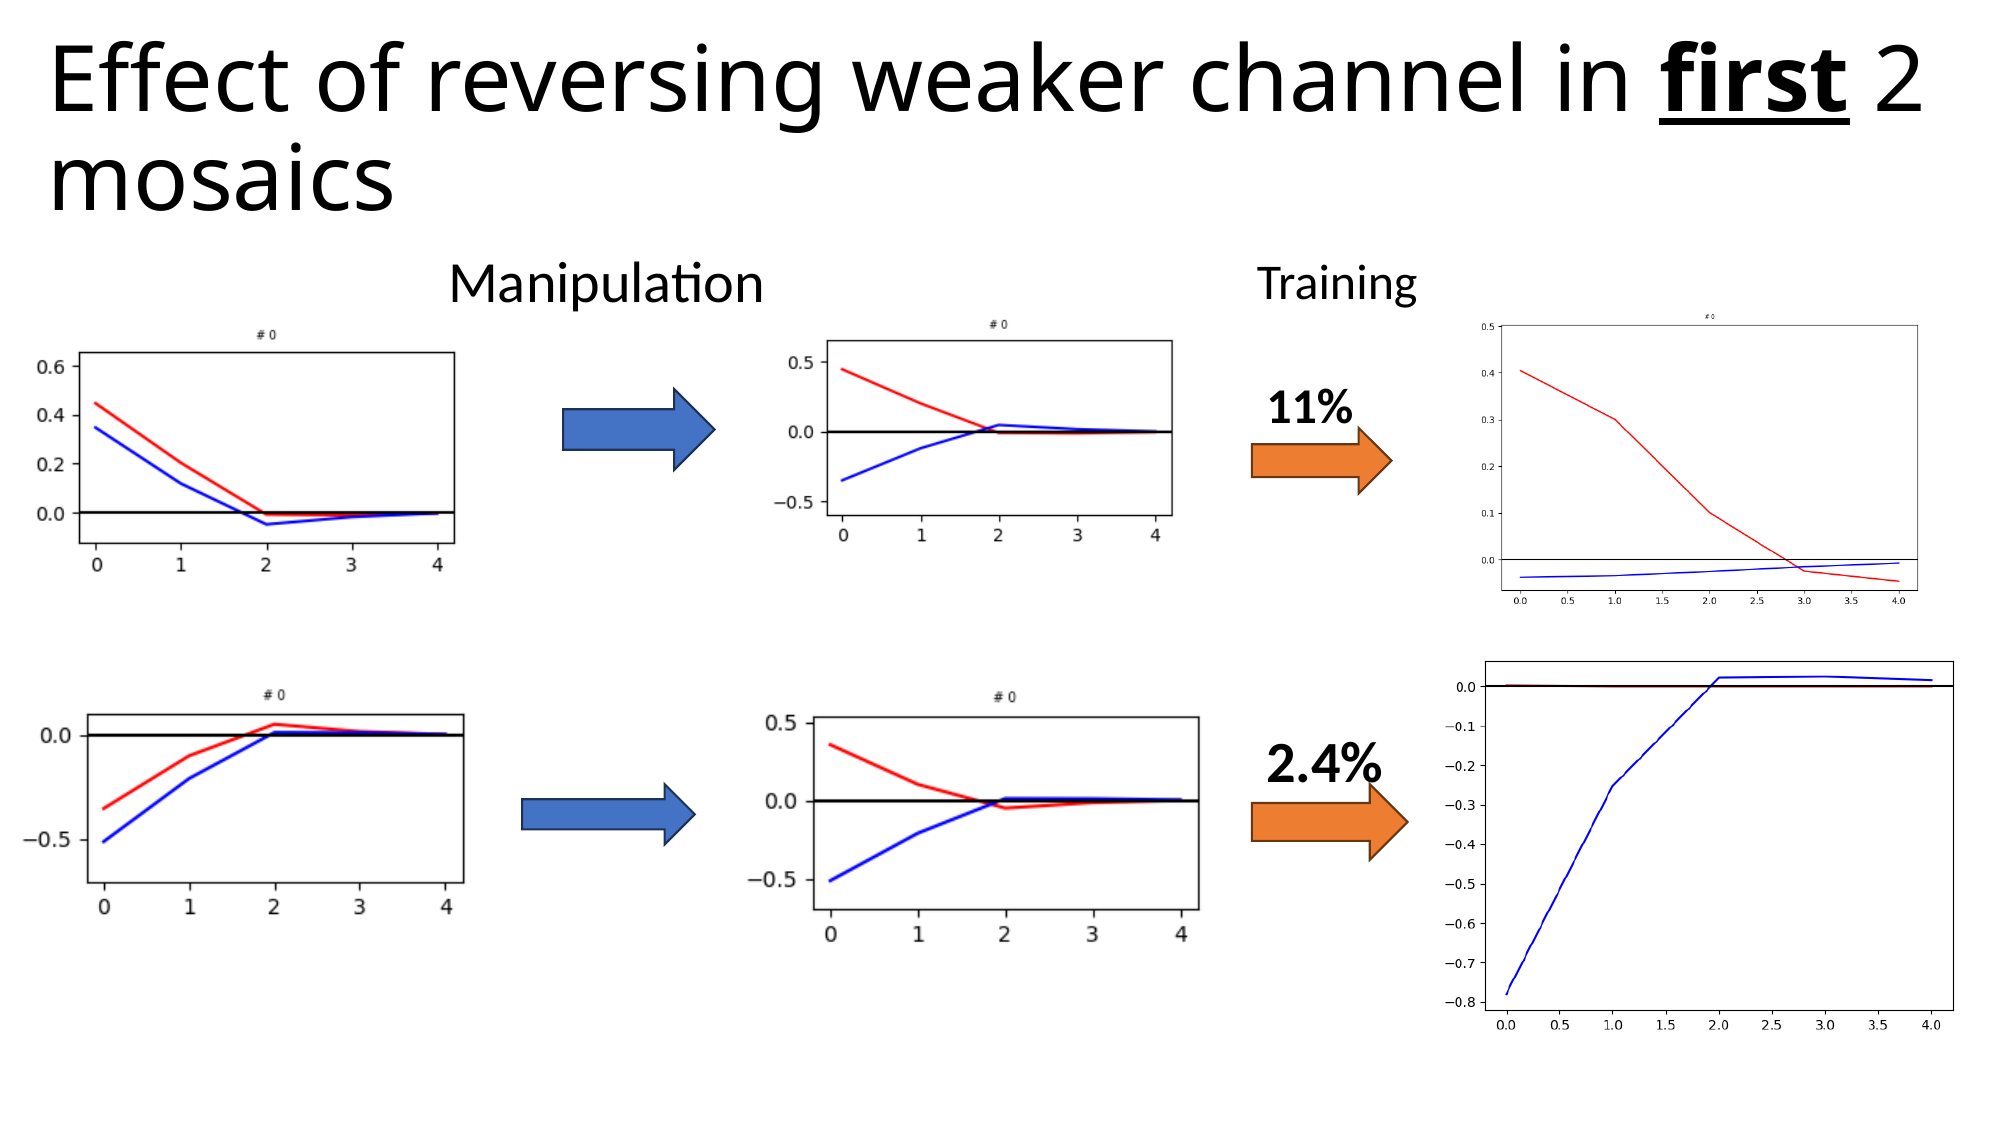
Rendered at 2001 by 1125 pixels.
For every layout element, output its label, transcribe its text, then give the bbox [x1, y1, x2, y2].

picture [9, 315, 480, 595]
picture [1451, 310, 1929, 611]
picture [0, 656, 480, 942]
text_box Training [1242, 242, 1545, 318]
text_box [521, 781, 697, 847]
text_box 2.4% [1251, 717, 1425, 802]
picture [1425, 642, 1972, 1047]
title Effect of reversing weaker channel in first 2 mosaics [33, 22, 2000, 240]
list Manipulation [433, 244, 941, 386]
picture [732, 664, 1214, 964]
text_box 11% [1251, 366, 1426, 442]
picture [769, 315, 1193, 549]
text_box [562, 386, 717, 473]
text_box [1250, 801, 1410, 863]
text_box [1250, 442, 1393, 497]
